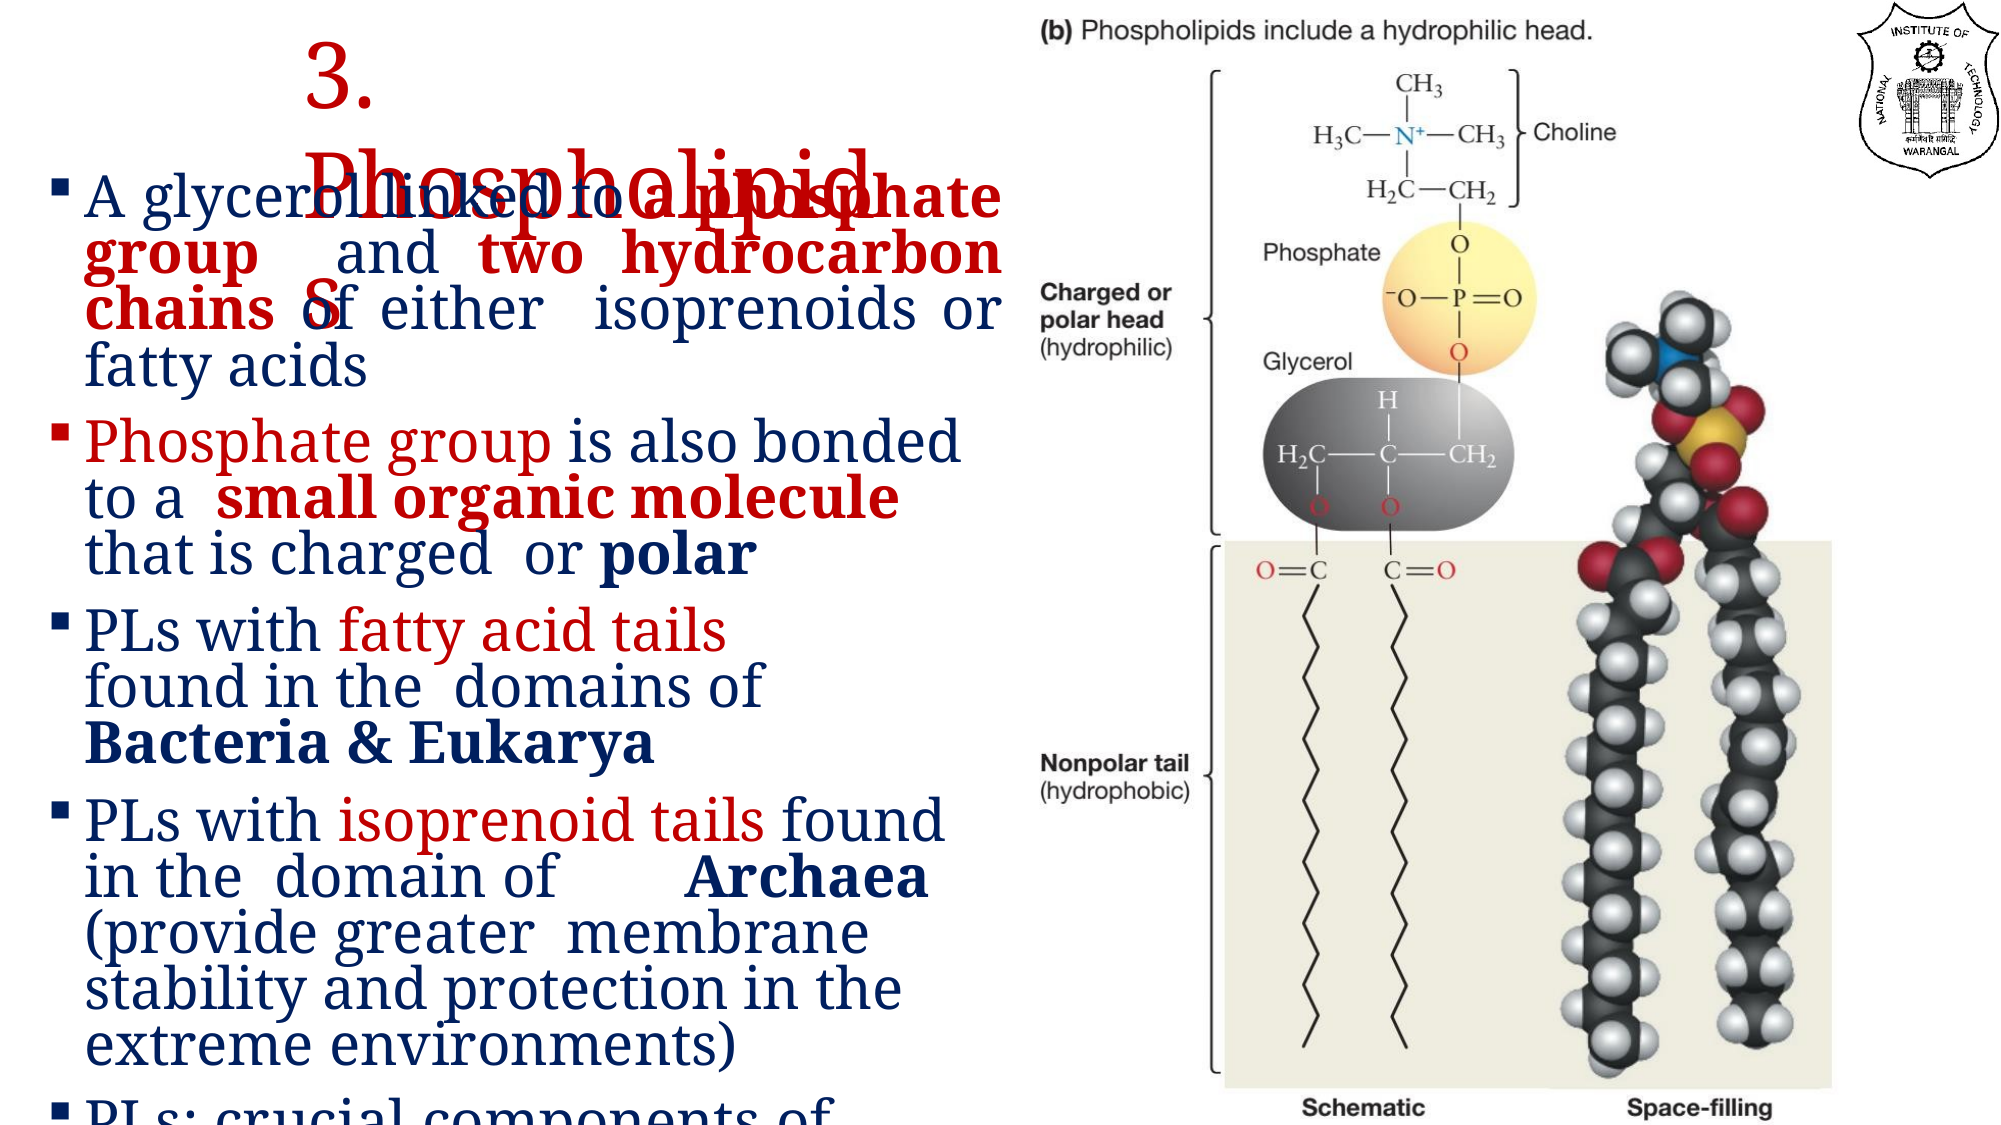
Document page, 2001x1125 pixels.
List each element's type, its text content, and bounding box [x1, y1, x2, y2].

title 3. Phospholipids [300, 14, 899, 158]
picture [1856, 1, 2000, 179]
text_box [1039, 18, 1839, 1125]
text_box A glycerol linked to a phosphate group and two hydrocarbon chains of either isoprenoids or fatty acids Phosphate group is also bonded to a small organic molecule that is charged or polar PLs with fatty acid tails found in the domains of Bacteria & Eukarya PLs with isoprenoid tails found in the domain of Archaea (provide greater membrane stability and protection in the extreme environments) PLs: crucial components of plasma membrane [44, 158, 1004, 1125]
